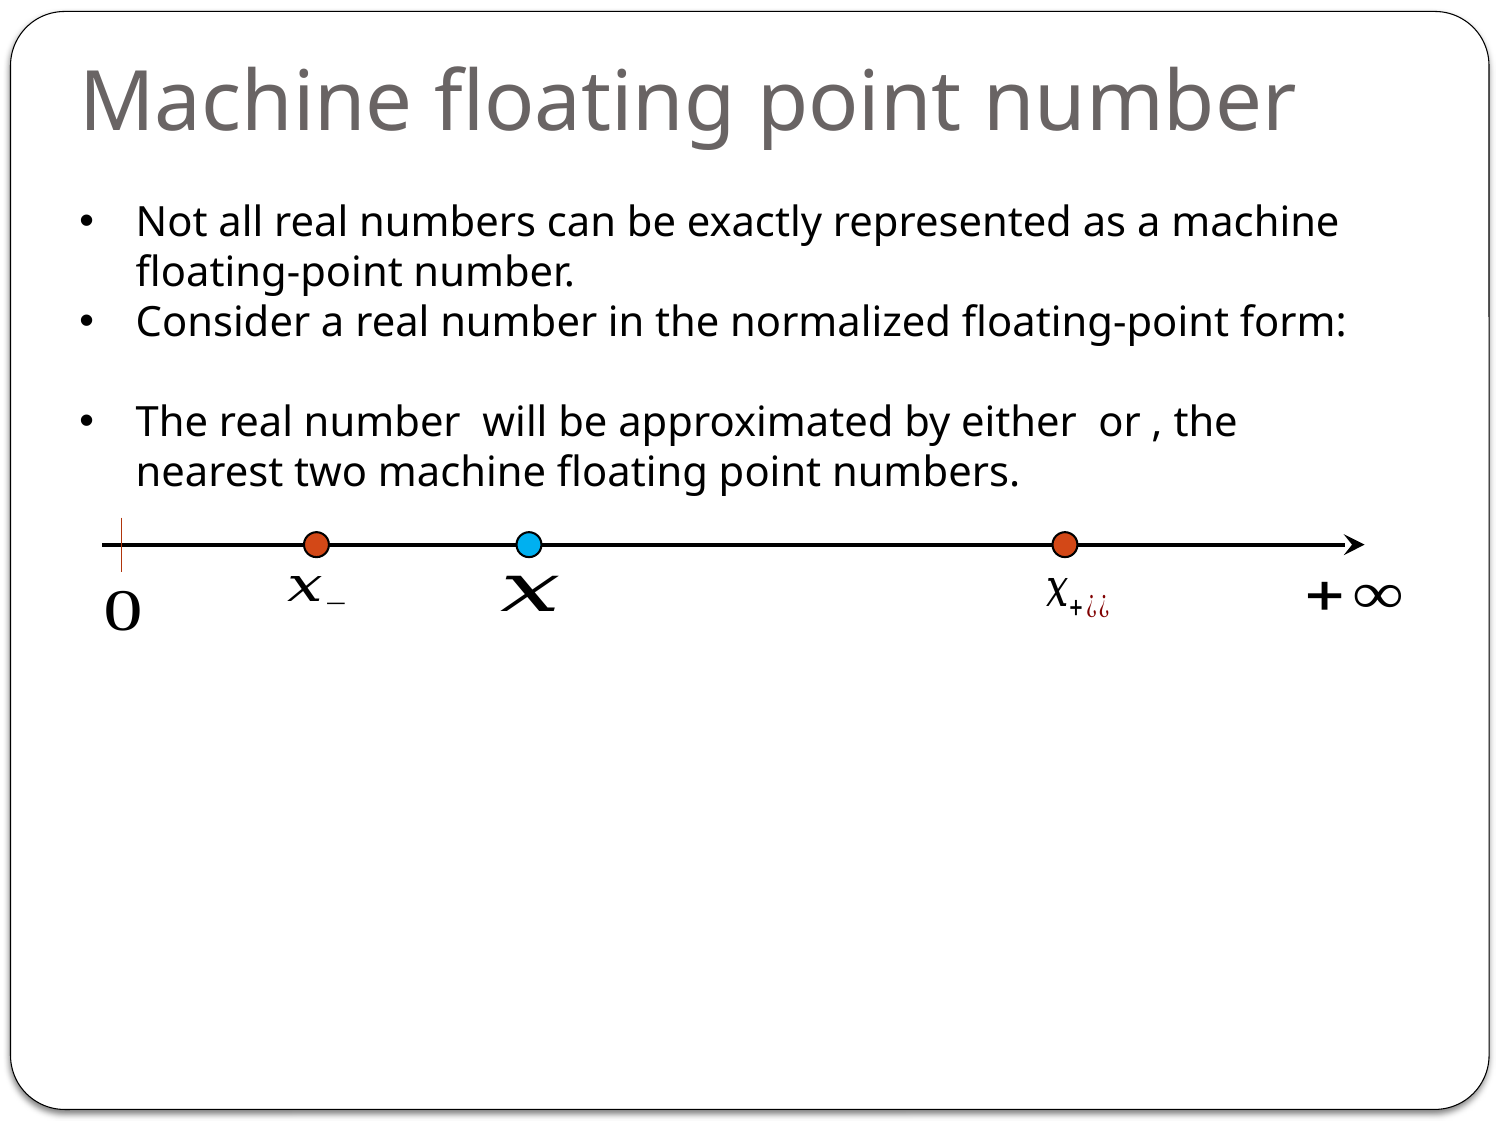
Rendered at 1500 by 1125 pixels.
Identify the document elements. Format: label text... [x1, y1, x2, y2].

text_box [519, 554, 539, 559]
text_box [515, 531, 543, 543]
text_box [1051, 531, 1079, 543]
text_box Machine floating point number [64, 0, 1340, 163]
text_box [303, 531, 330, 543]
text_box [1055, 554, 1075, 559]
text_box [306, 554, 327, 559]
